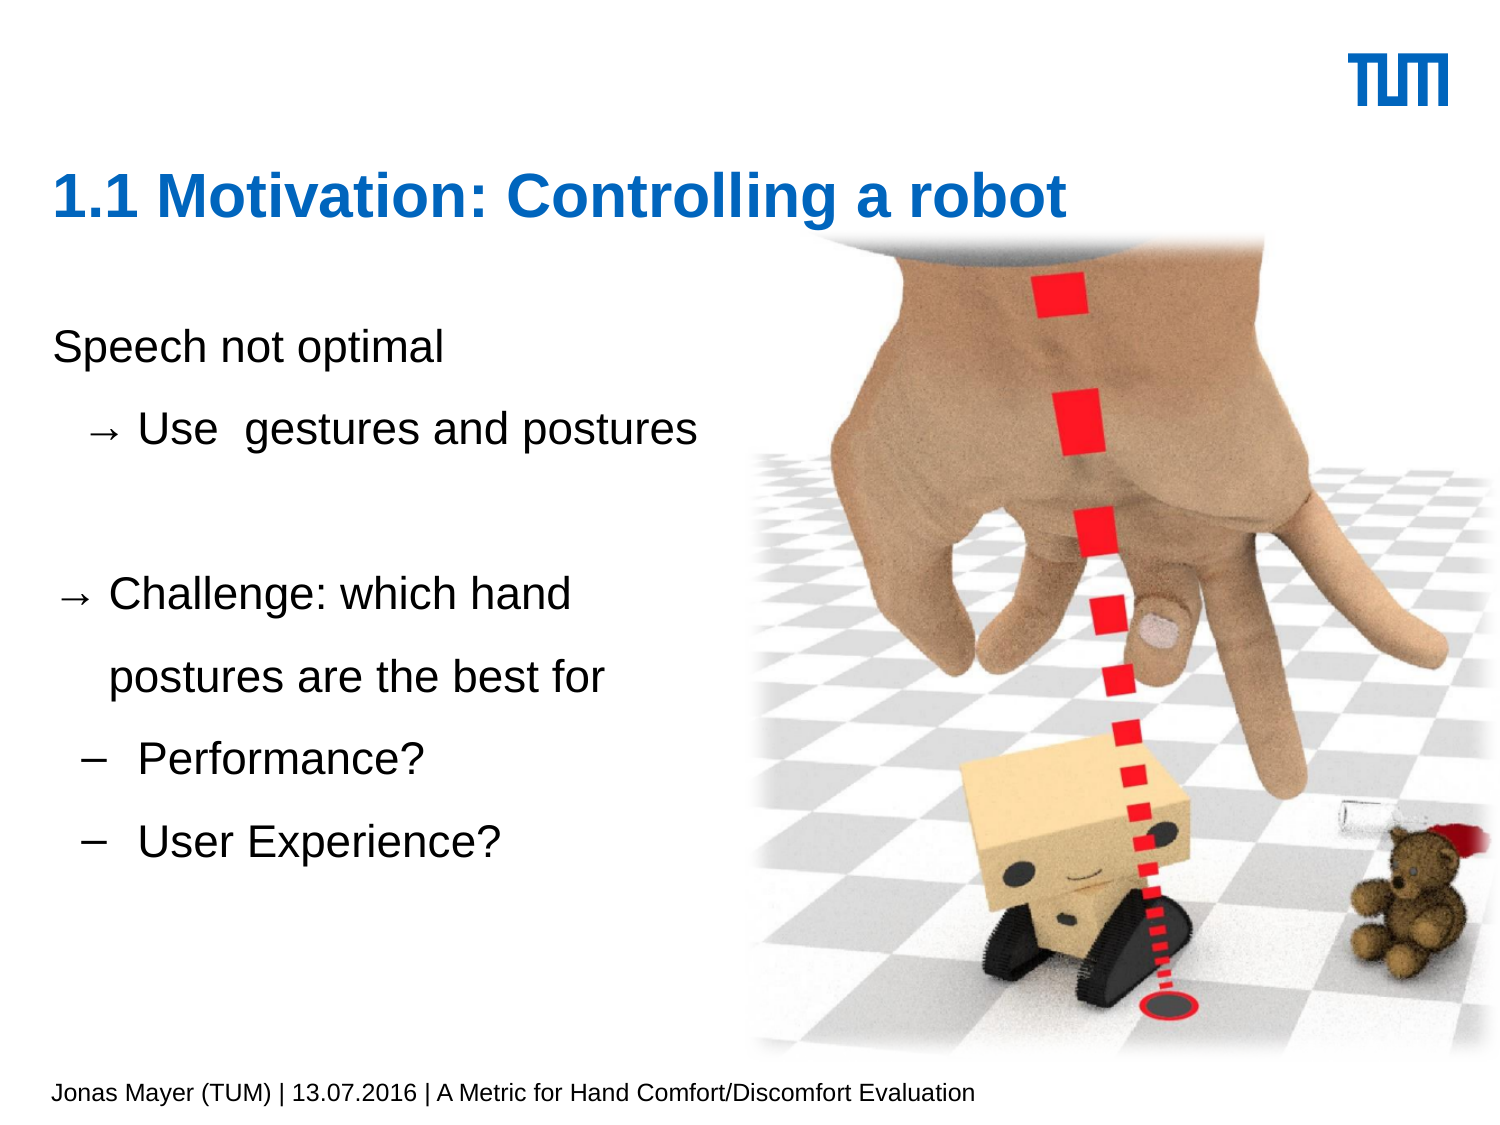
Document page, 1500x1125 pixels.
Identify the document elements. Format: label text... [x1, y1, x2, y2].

title 1.1 Motivation: Controlling a robot [52, 162, 1449, 231]
picture [745, 230, 1500, 1063]
footer Jonas Mayer (TUM) | 13.07.2016 | A Metric for Hand Comfort/Discomfort Evaluation [51, 1061, 1112, 1122]
list Speech not optimal Use gestures and postures Challenge: which hand postures are the best for Performance? User Experience? [52, 288, 740, 1061]
